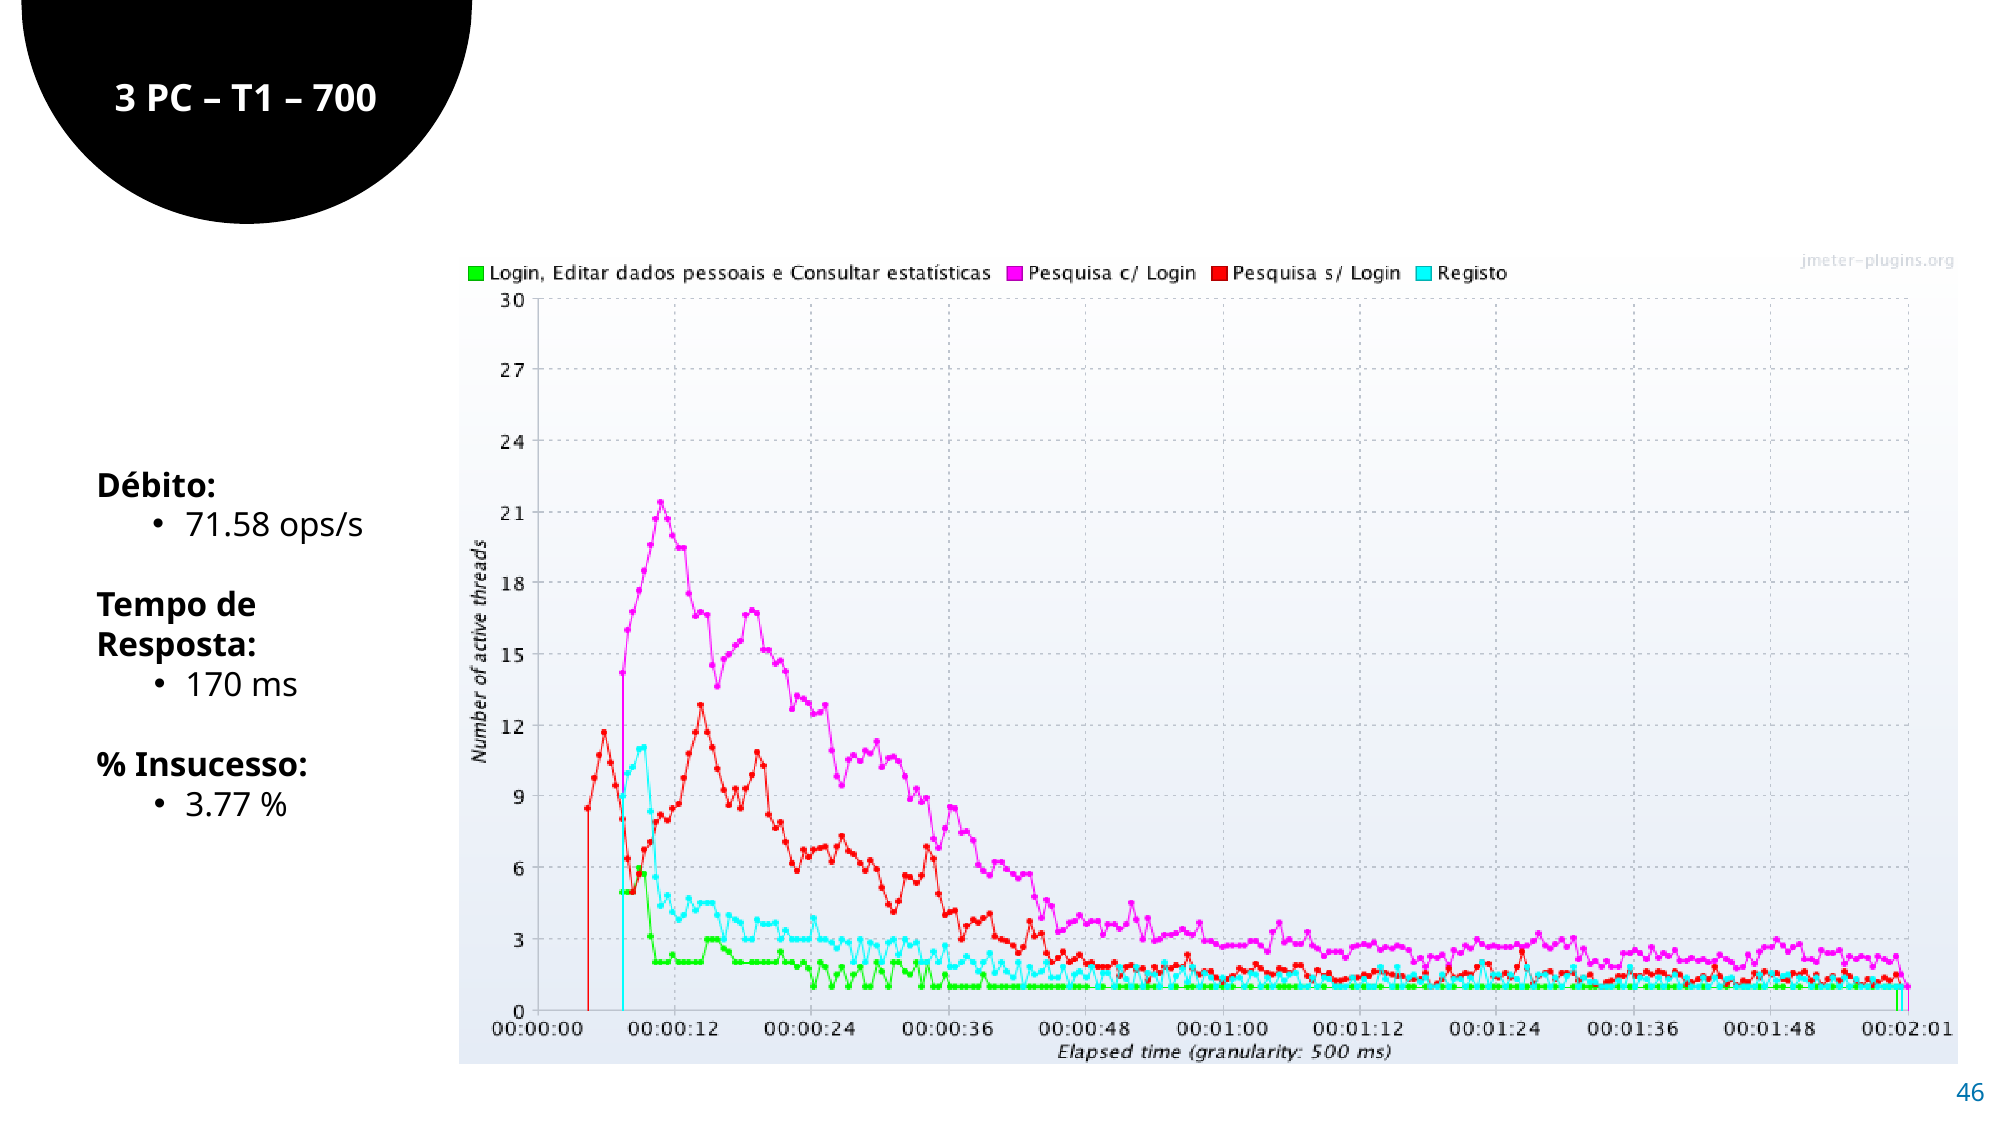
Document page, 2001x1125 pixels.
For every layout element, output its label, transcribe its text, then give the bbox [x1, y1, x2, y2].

picture [459, 254, 1958, 1064]
slide_number 46 [1914, 1063, 2000, 1124]
text_box Débito: 71.58 ops/s Tempo de Resposta: 170 ms % Insucesso: 3.77 % [81, 456, 432, 831]
text_box 3 PC – T1 – 700 [99, 66, 393, 127]
